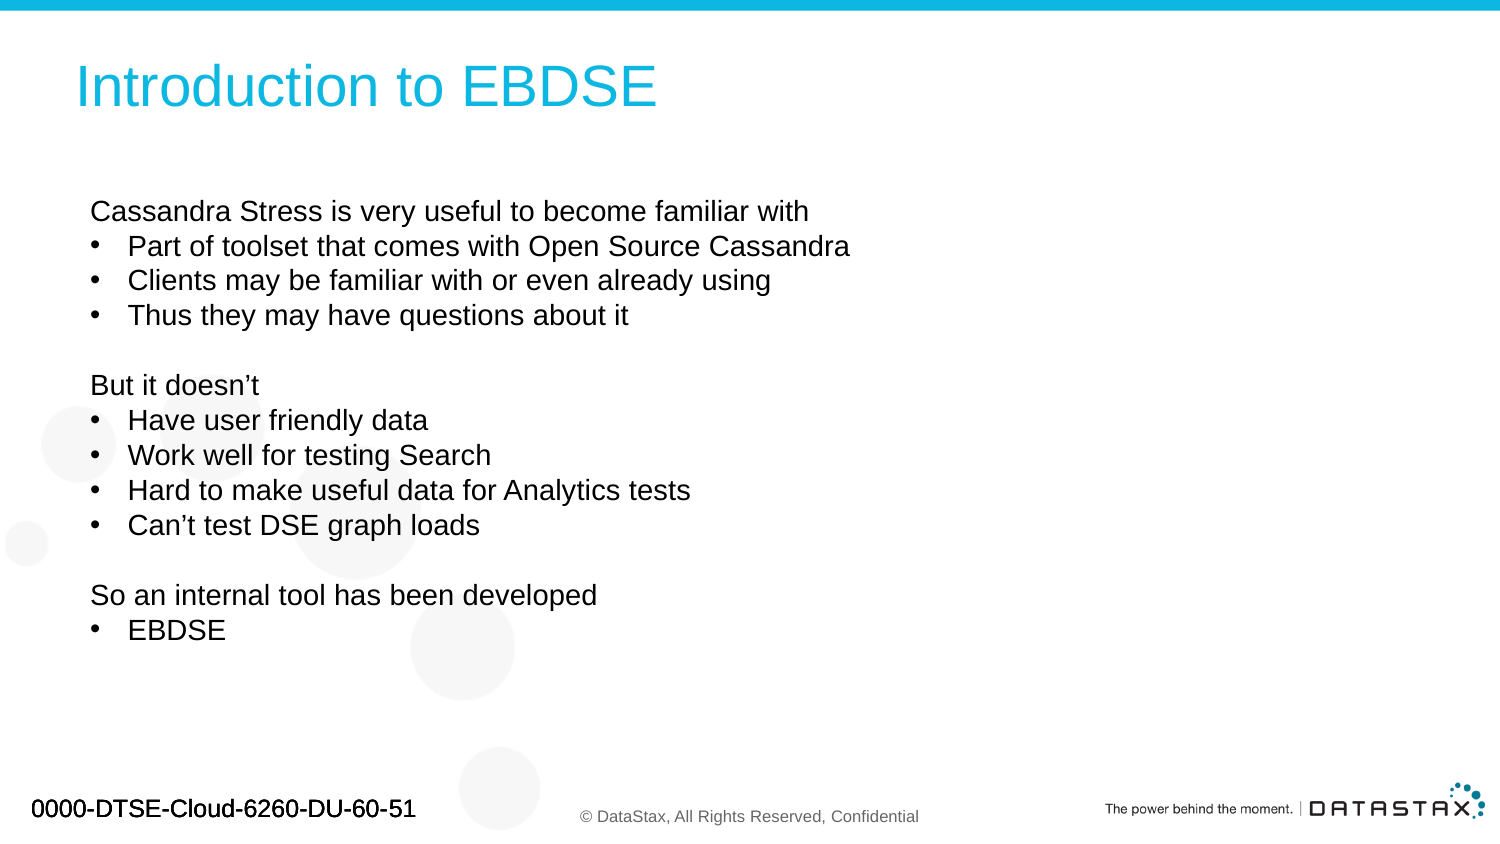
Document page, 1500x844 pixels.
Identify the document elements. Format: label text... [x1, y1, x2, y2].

text_box 0000-DTSE-Cloud-6260-DU-60-51 [16, 785, 720, 831]
title Introduction to EBDSE [75, 44, 1425, 135]
text_box Cassandra Stress is very useful to become familiar with Part of toolset that comes with Open Source Cassandra Clients may be familiar with or even already using Thus they may have questions about it But it doesn’t Have user friendly data Work well for testing Search Hard to make useful data for Analytics tests Can’t test DSE graph loads So an internal tool has been developed EBDSE [74, 184, 1425, 755]
picture [1090, 767, 1500, 834]
